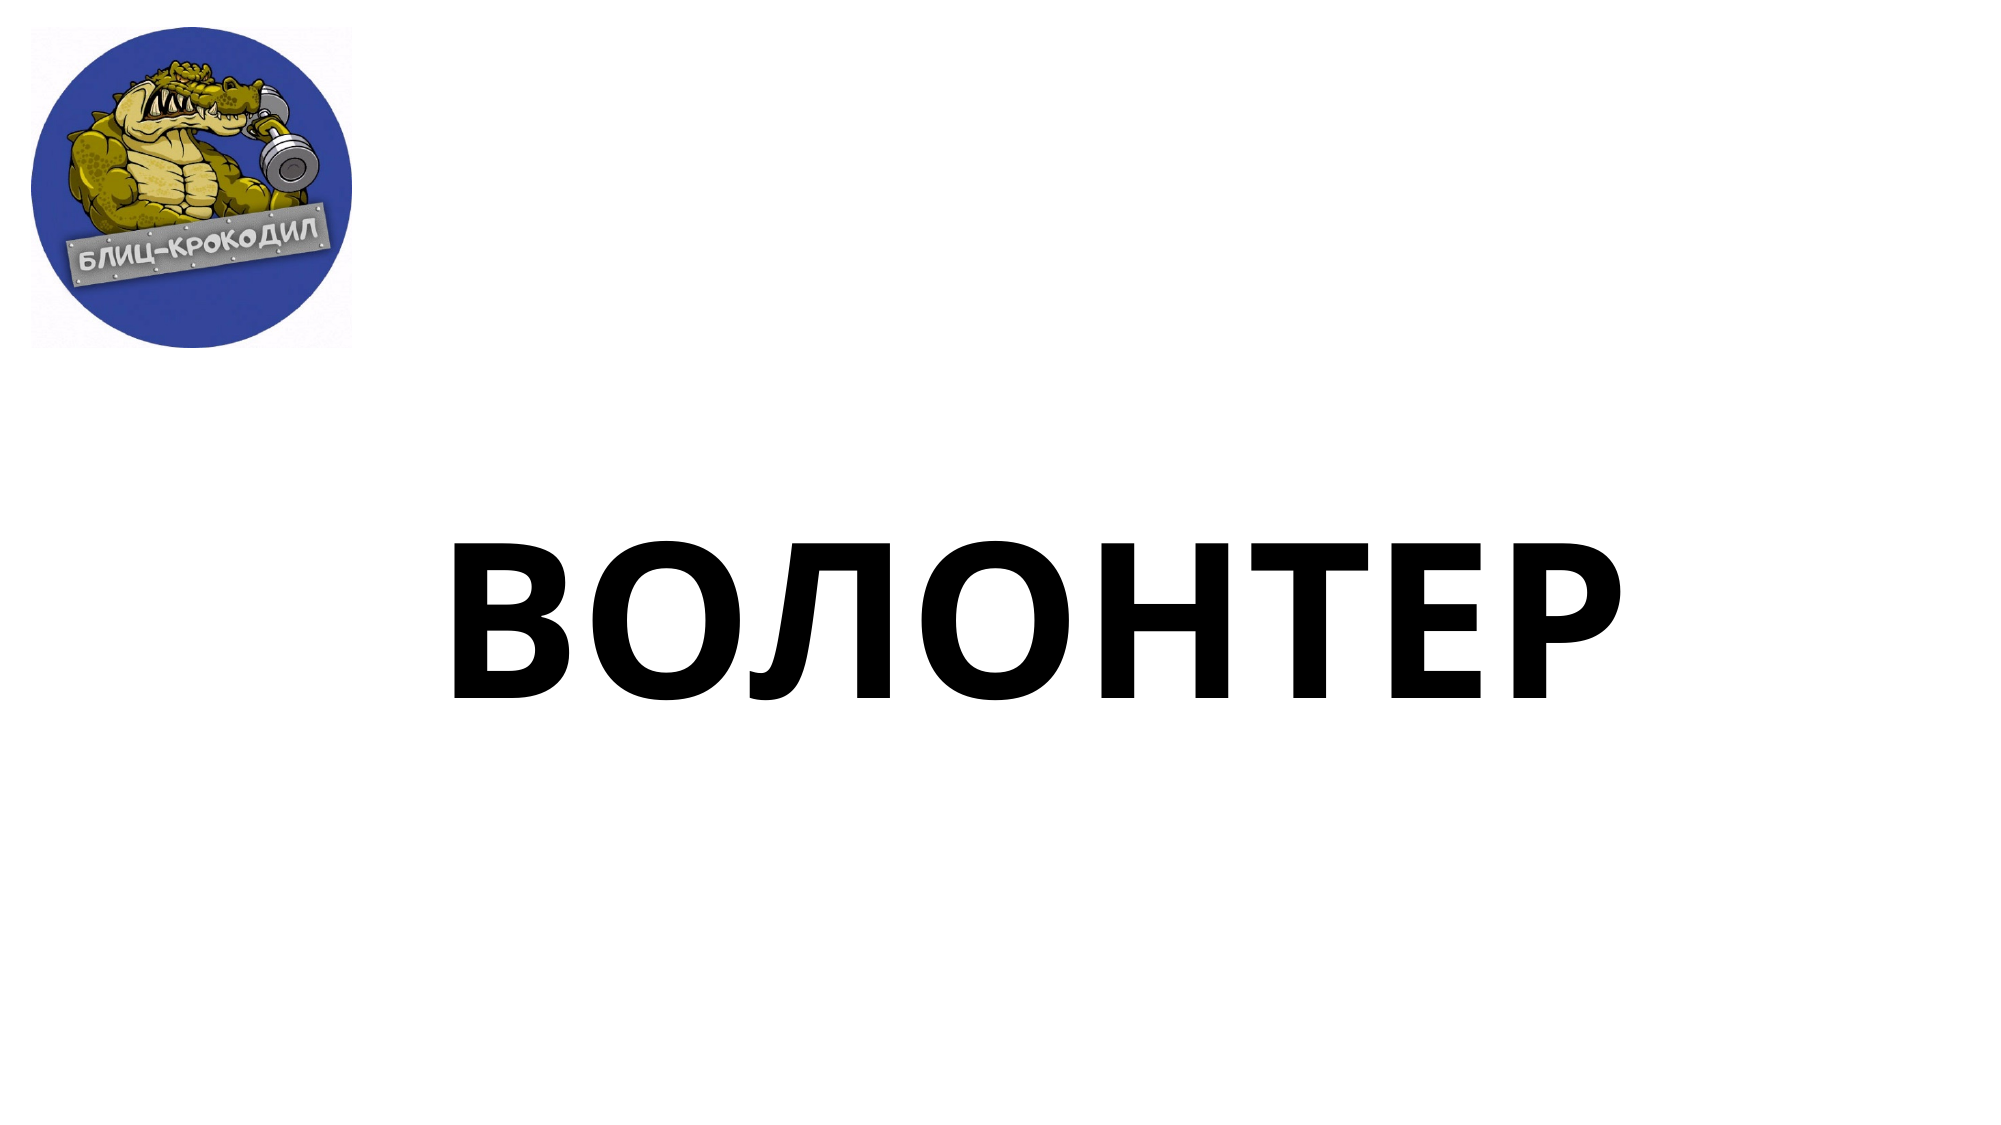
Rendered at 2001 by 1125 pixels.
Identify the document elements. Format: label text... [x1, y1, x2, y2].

picture [31, 27, 352, 348]
title ВОЛОНТЕР [282, 361, 1783, 754]
